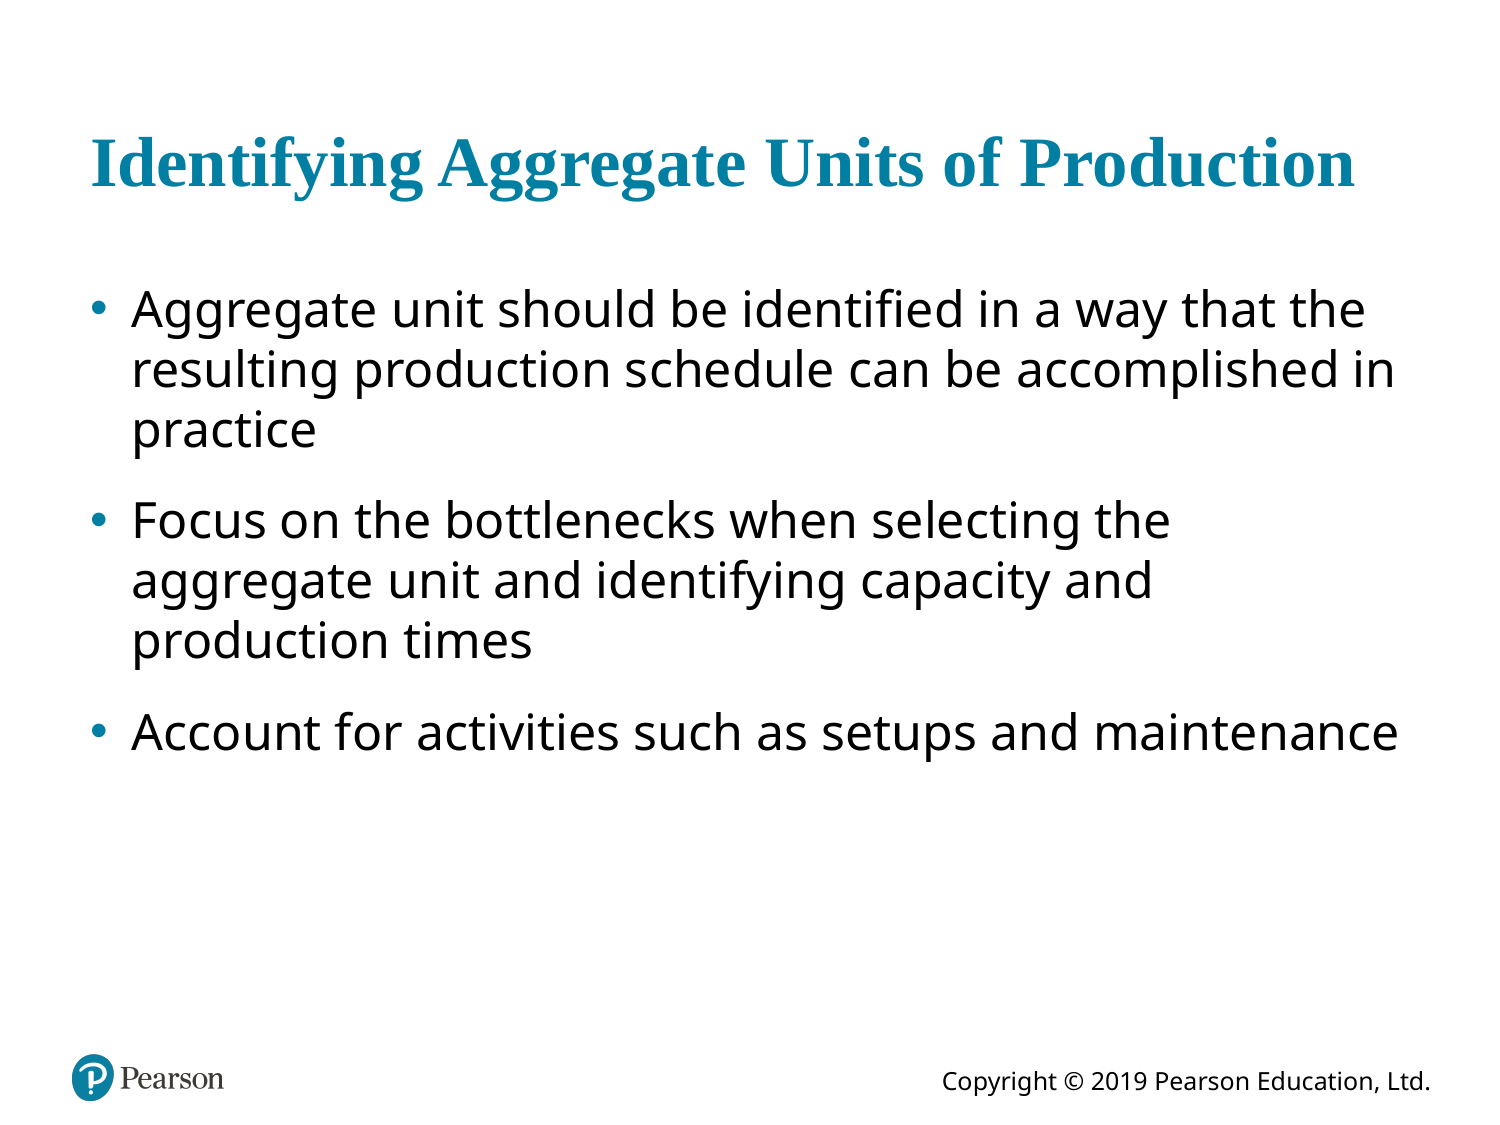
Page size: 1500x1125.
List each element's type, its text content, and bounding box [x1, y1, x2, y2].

picture [98, 1054, 224, 1101]
picture [72, 1087, 83, 1101]
list Aggregate unit should be identified in a way that the resulting production schedule can be accomplished in practice Focus on the bottlenecks when selecting the aggregate unit and identifying capacity and production times Account for activities such as setups and maintenance [75, 262, 1425, 931]
picture [72, 1054, 88, 1070]
title Identifying Aggregate Units of Production [75, 0, 1425, 216]
picture [80, 1063, 106, 1088]
